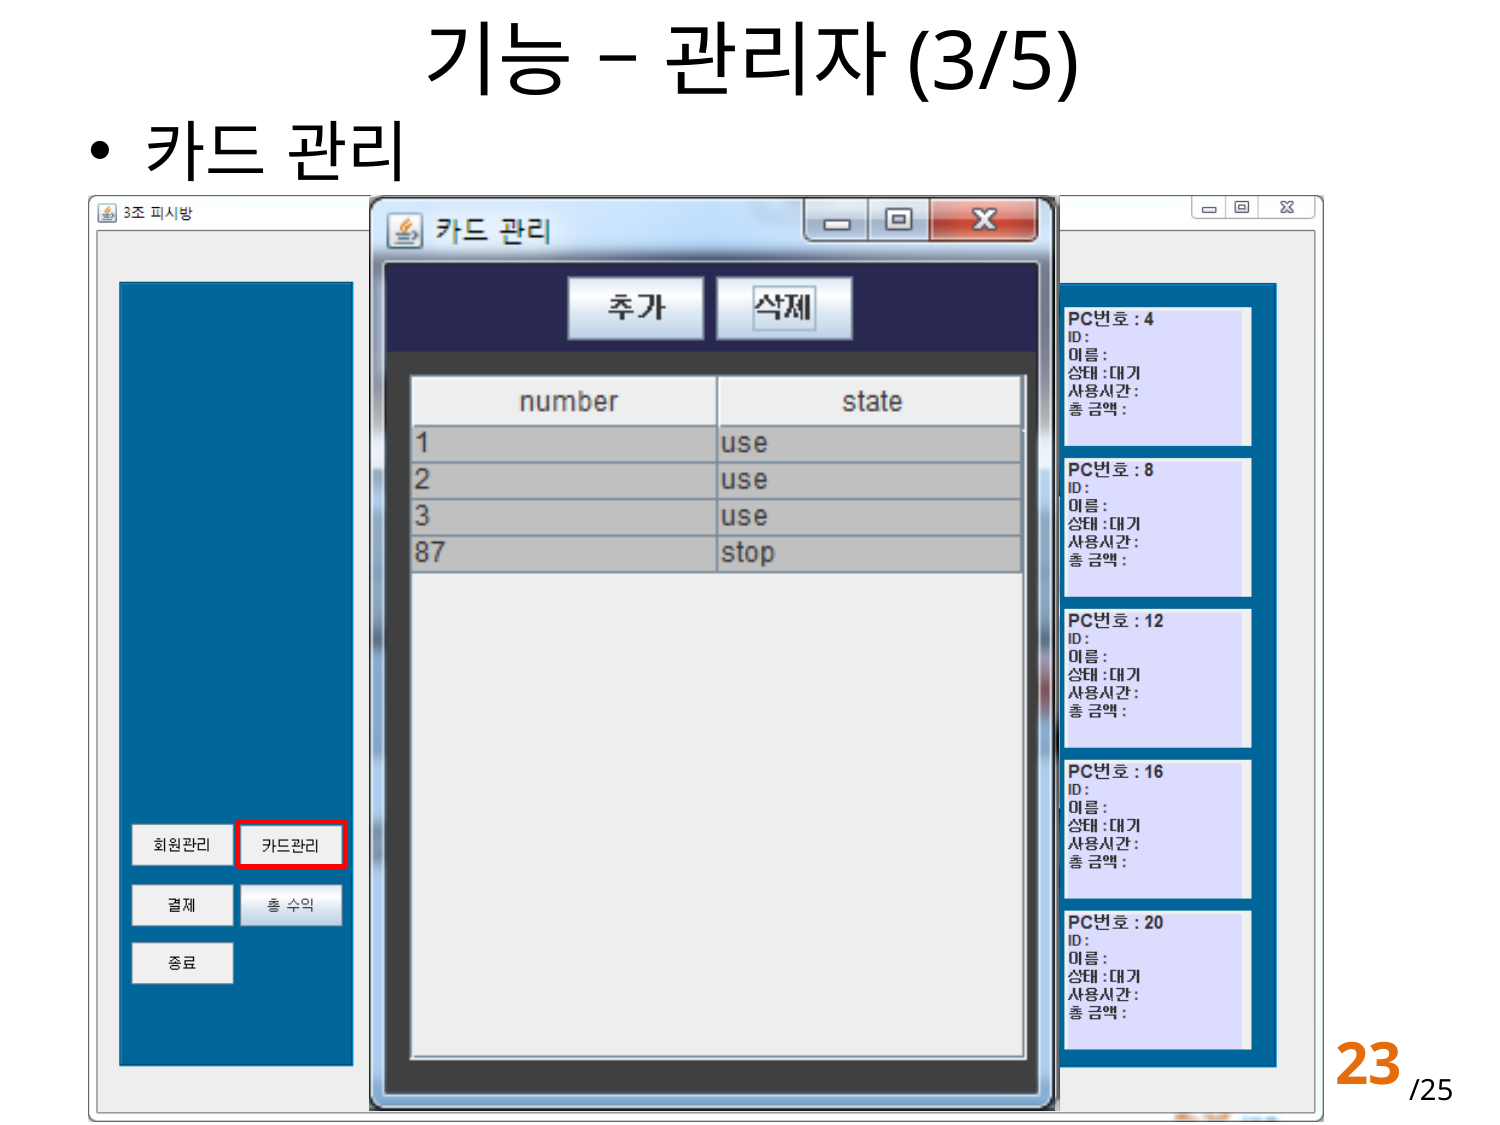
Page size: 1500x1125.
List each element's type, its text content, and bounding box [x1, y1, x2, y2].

picture [88, 195, 1325, 1123]
title 기능 – 관리자(3/5) [76, 0, 1427, 114]
list 카드 관리 [73, 101, 1424, 1033]
slide_number 23 [1329, 1031, 1417, 1092]
